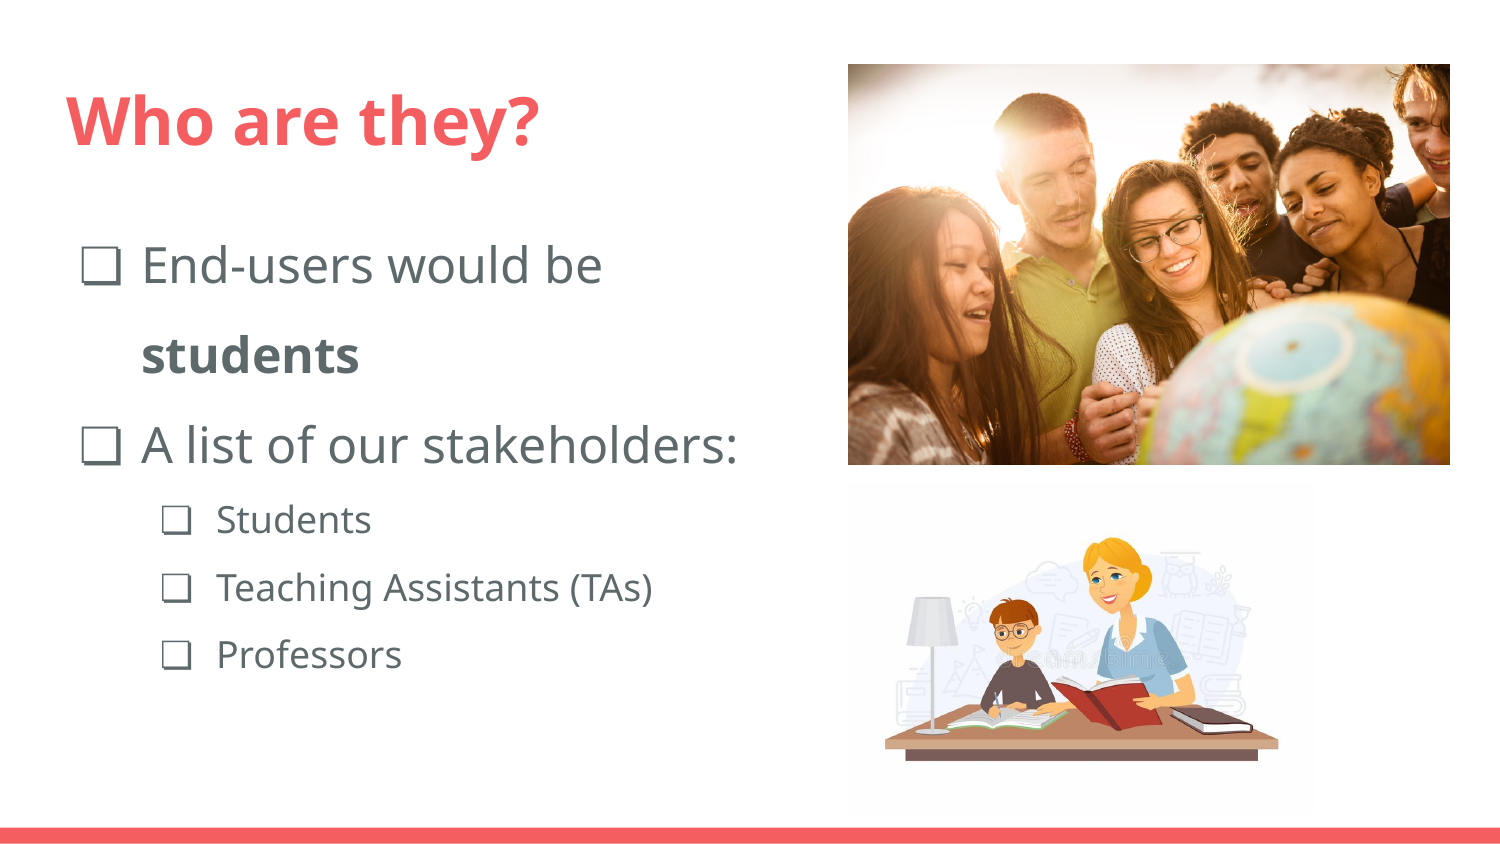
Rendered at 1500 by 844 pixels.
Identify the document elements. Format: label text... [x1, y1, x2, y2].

list End-users would be students A list of our stakeholders: Students Teaching Assistants (TAs) Professors [51, 189, 849, 814]
title Who are they? [51, 64, 845, 167]
picture [847, 63, 1451, 465]
picture [847, 484, 1315, 814]
